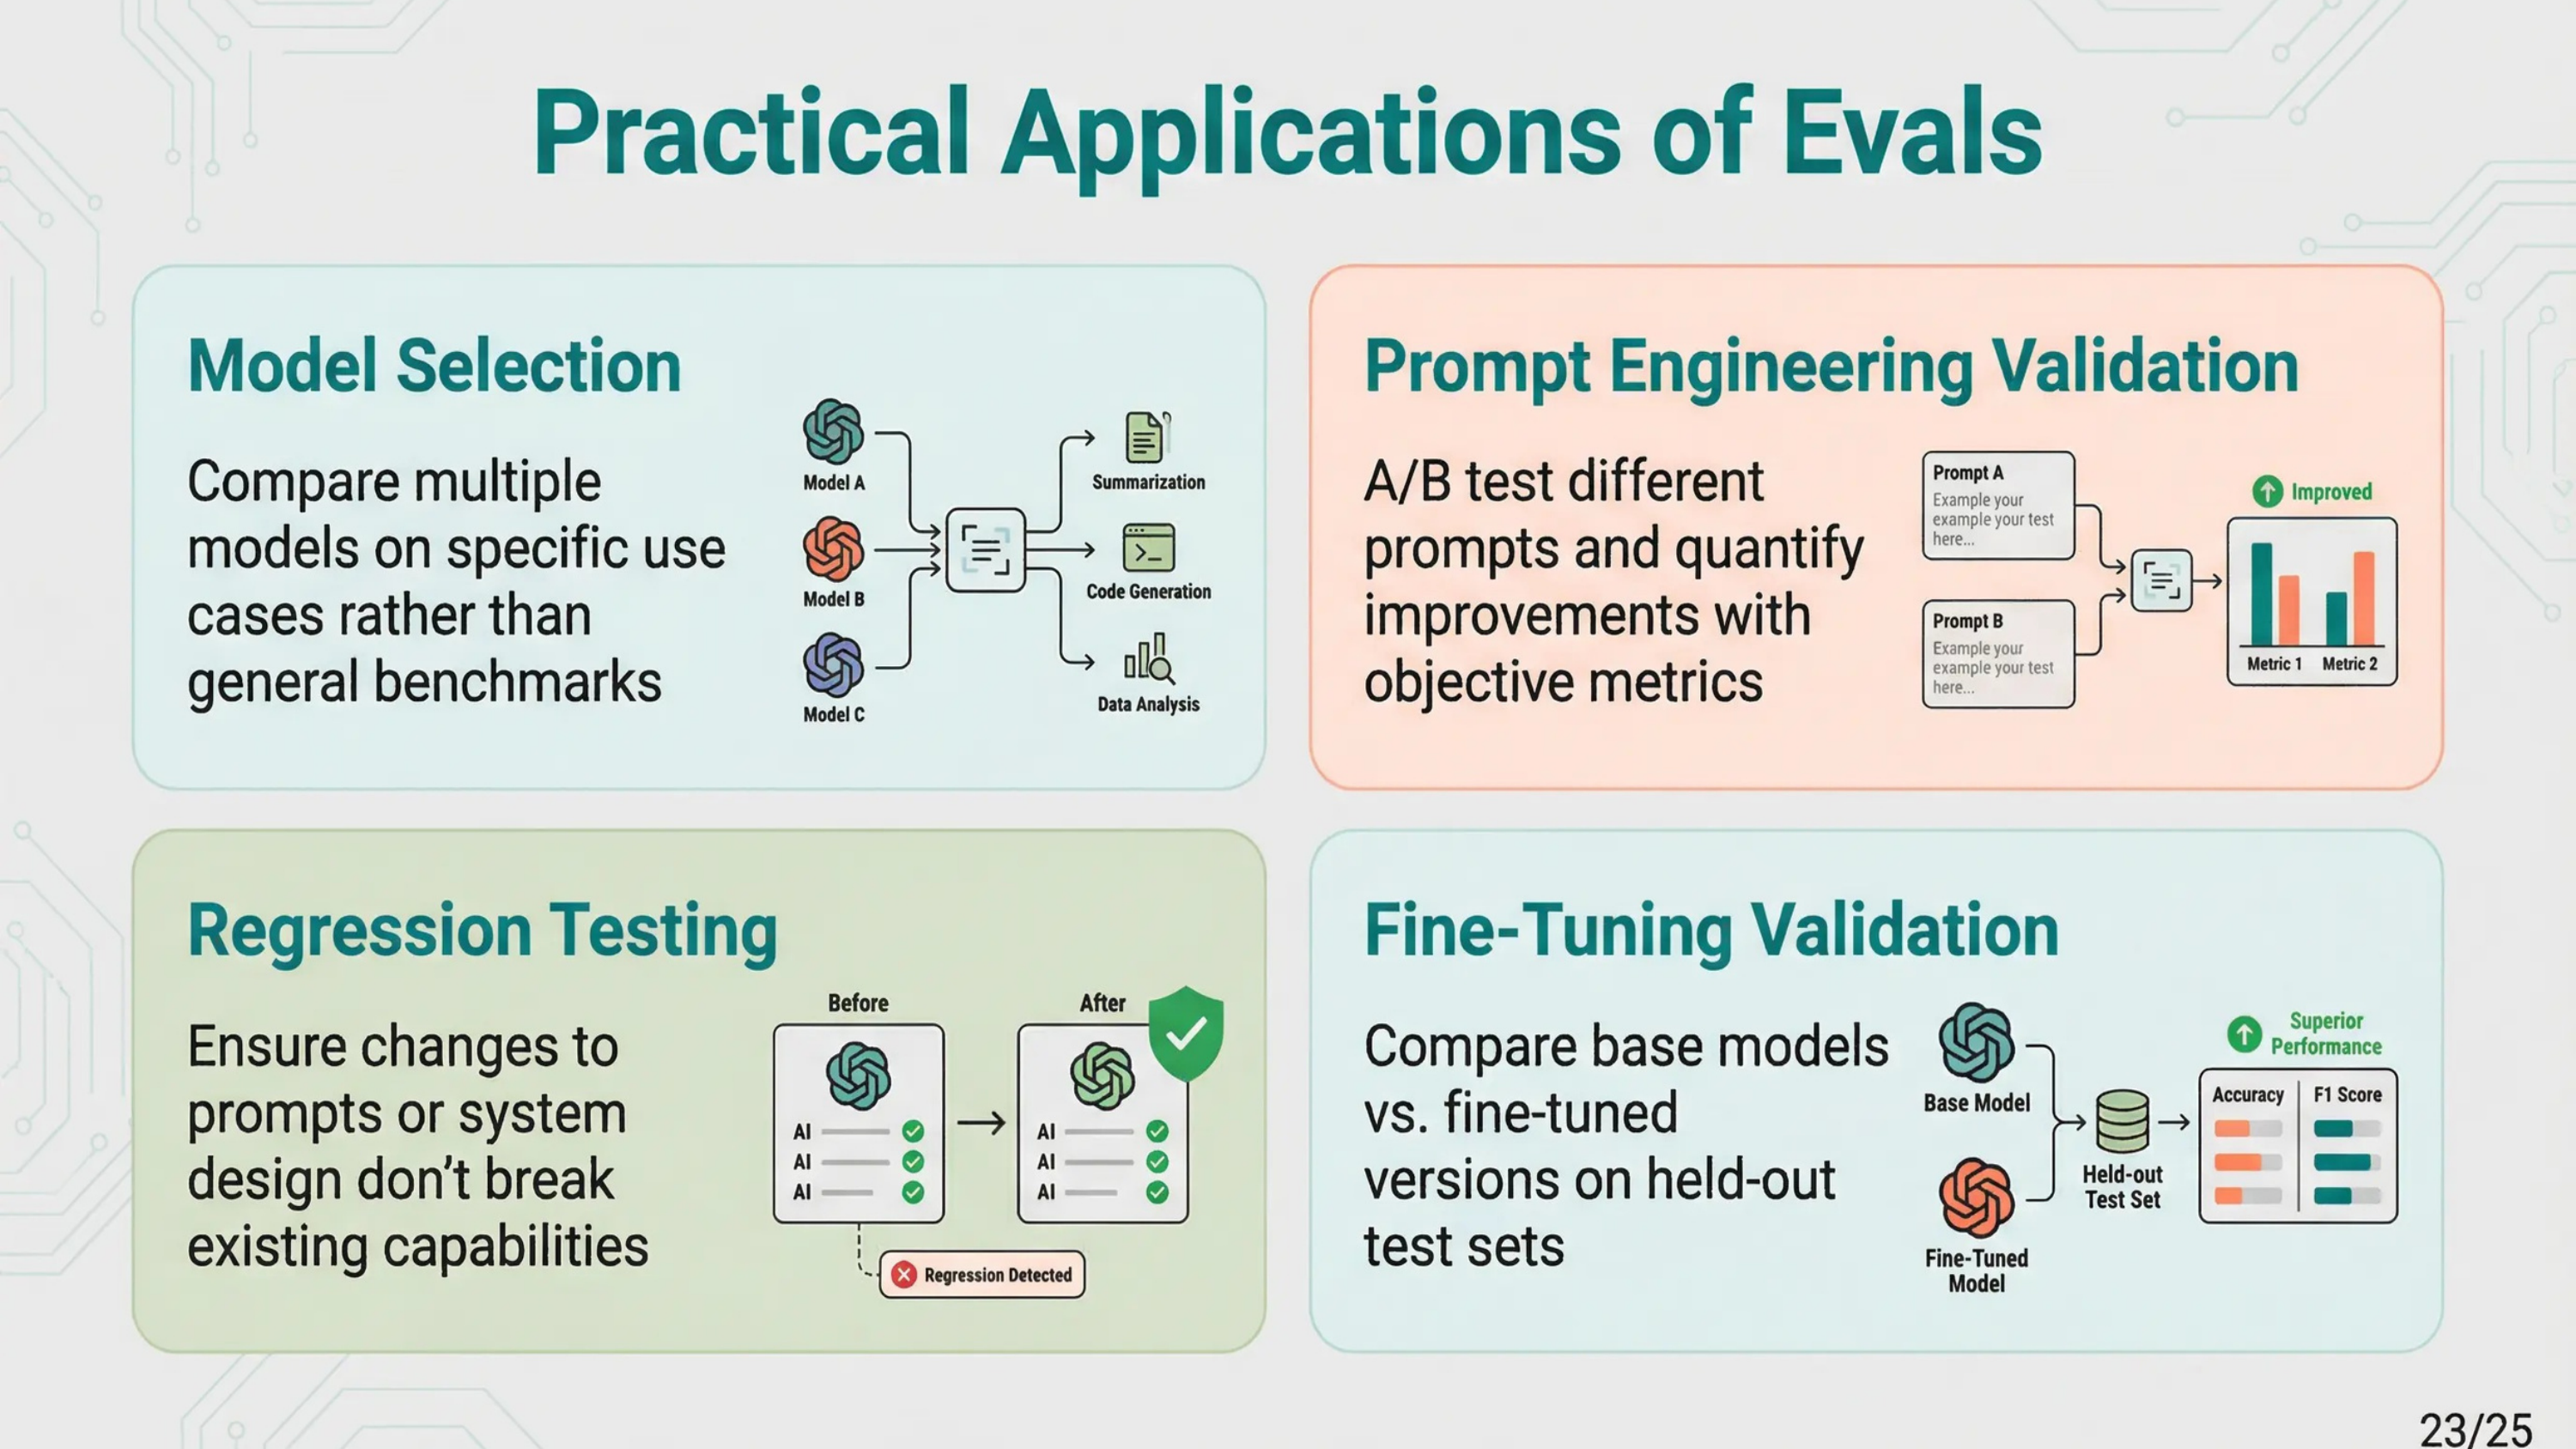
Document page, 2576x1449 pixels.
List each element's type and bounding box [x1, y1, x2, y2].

text_box [0, 0, 2576, 1449]
